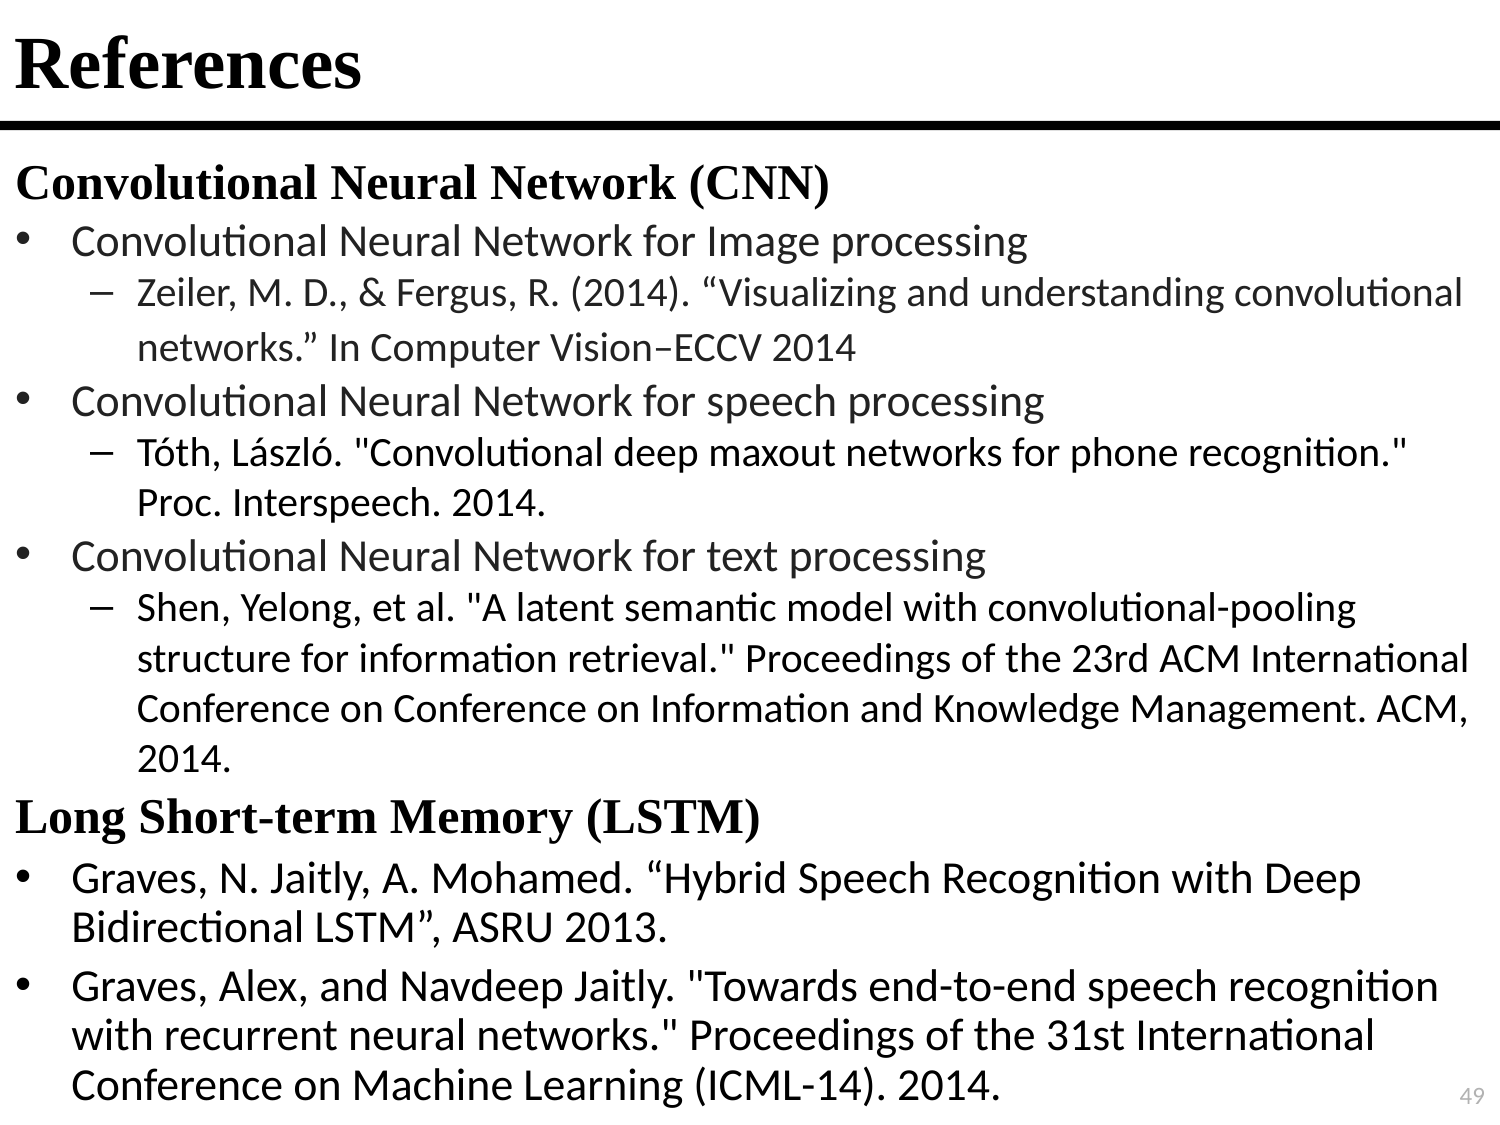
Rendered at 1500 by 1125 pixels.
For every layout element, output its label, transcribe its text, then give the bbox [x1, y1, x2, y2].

text_box Convolutional Neural Network (CNN) Convolutional Neural Network for Image processing Zeiler, M. D., & Fergus, R. (2014). “Visualizing and understanding convolutional networks.” In Computer Vision–ECCV 2014 Convolutional Neural Network for speech processing Tóth, László. "Convolutional deep maxout networks for phone recognition." Proc. Interspeech. 2014. Convolutional Neural Network for text processing Shen, Yelong, et al. "A latent semantic model with convolutional-pooling structure for information retrieval." Proceedings of the 23rd ACM International Conference on Conference on Information and Knowledge Management. ACM, 2014. [0, 148, 1500, 788]
title References [0, 0, 1500, 119]
list Long Short-term Memory (LSTM) Graves, N. Jaitly, A. Mohamed. “Hybrid Speech Recognition with Deep Bidirectional LSTM”, ASRU 2013. Graves, Alex, and Navdeep Jaitly. "Towards end-to-end speech recognition with recurrent neural networks." Proceedings of the 31st International Conference on Machine Learning (ICML-14). 2014. [0, 788, 1500, 1125]
slide_number 49 [1162, 1065, 1500, 1125]
